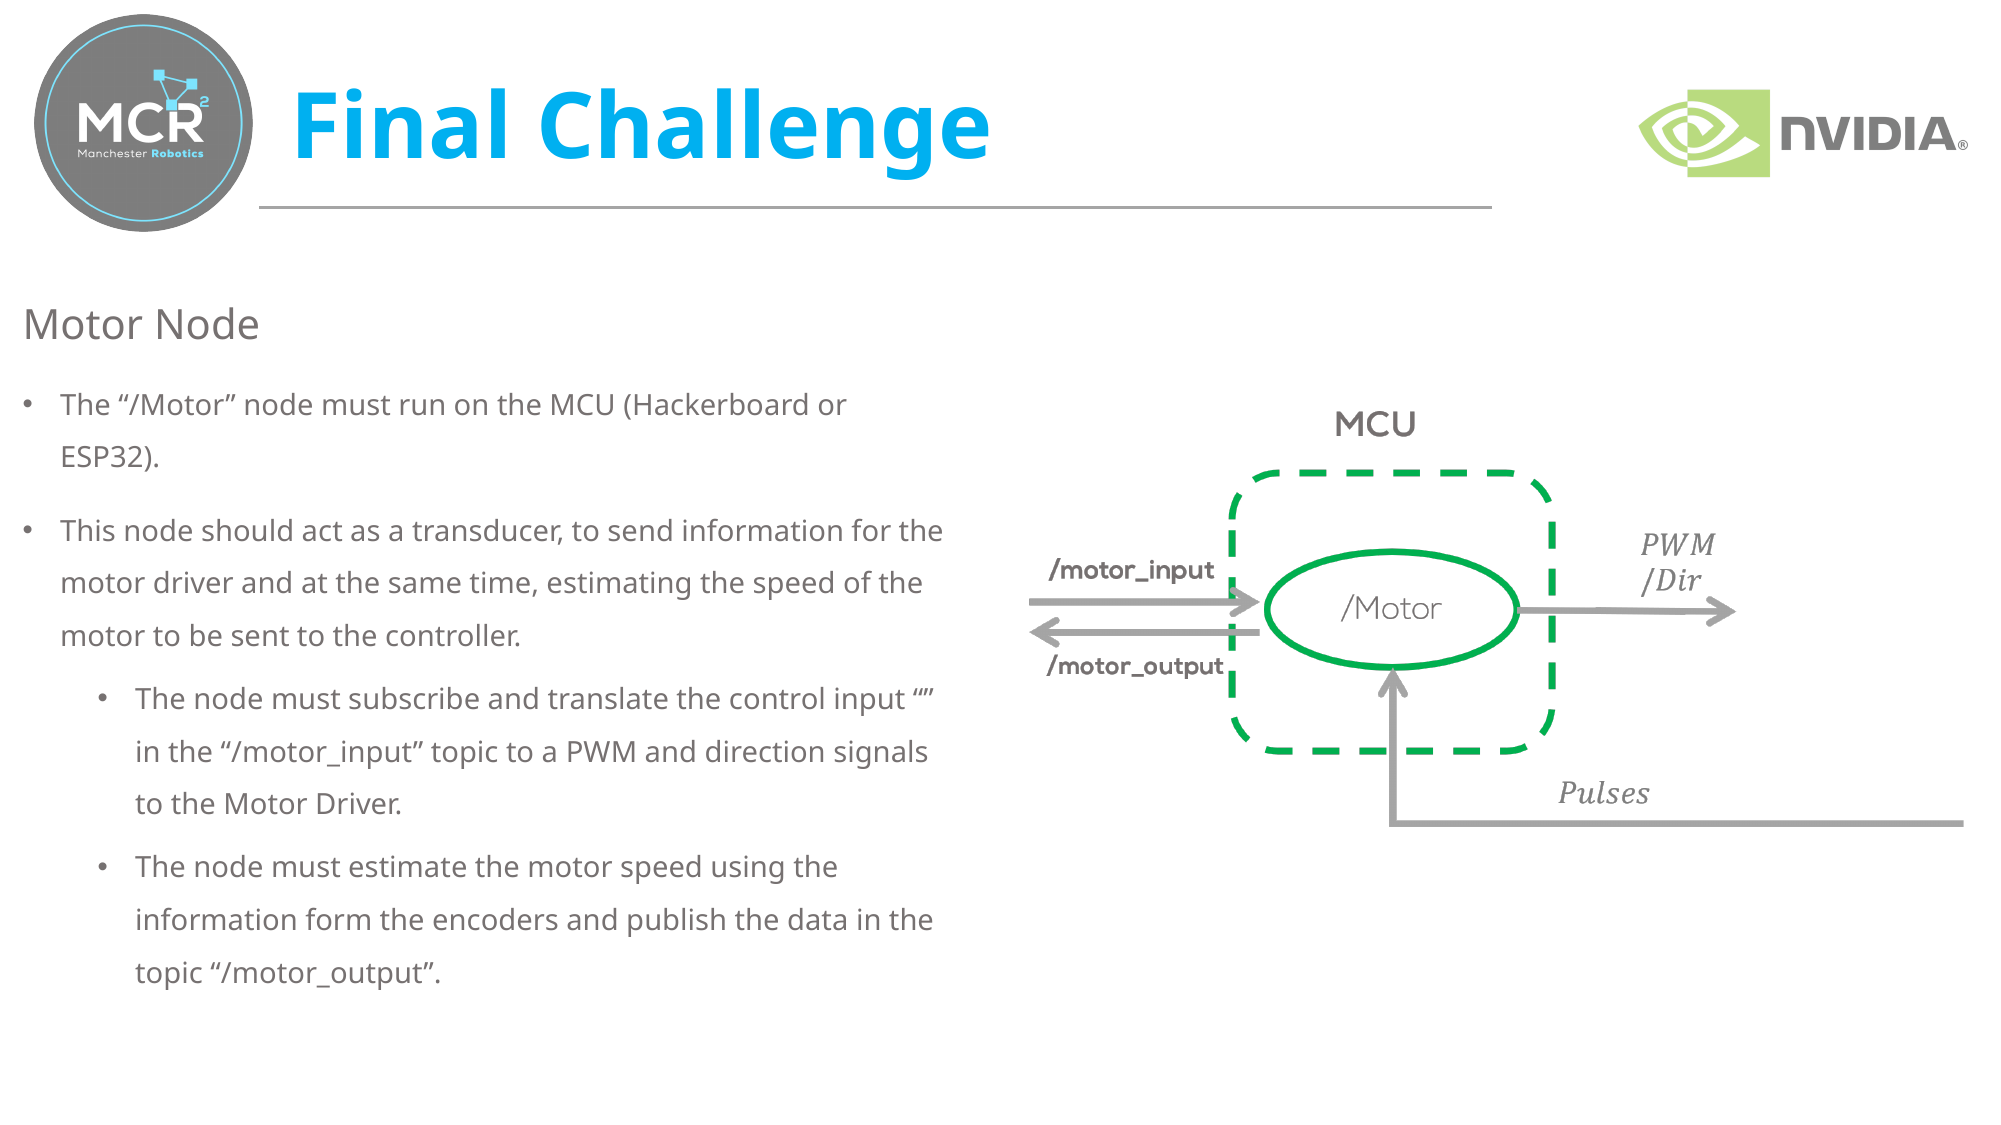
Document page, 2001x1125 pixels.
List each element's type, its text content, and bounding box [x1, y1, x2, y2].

title Final Challenge [275, 19, 1615, 238]
picture [999, 389, 1965, 828]
